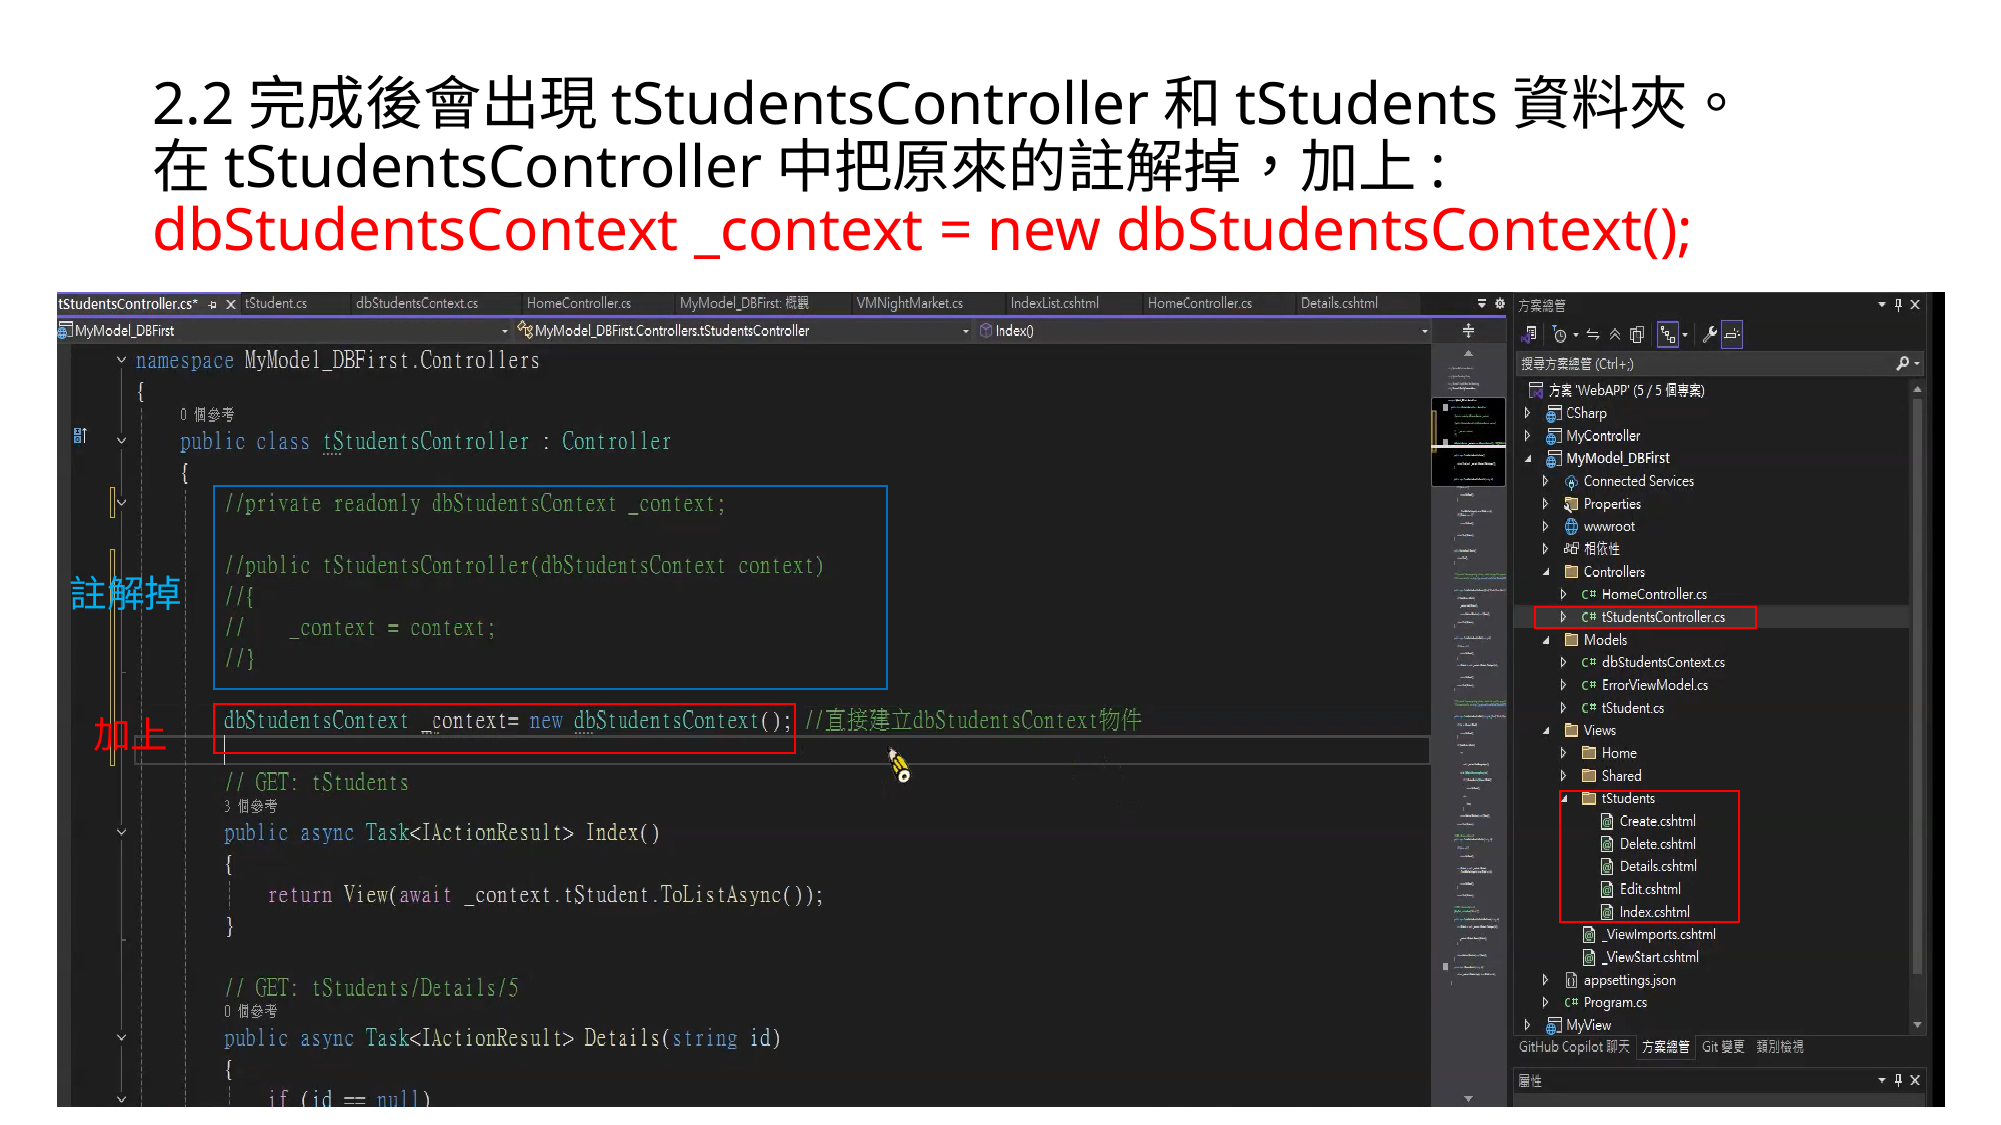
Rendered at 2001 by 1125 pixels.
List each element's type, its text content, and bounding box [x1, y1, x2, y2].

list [57, 292, 1945, 1107]
title 2.2完成後會出現tStudentsController和tStudents資料夾。 在tStudentsController中把原來的註解掉，加上: dbStudentsContext _context = new dbStudentsContext(); [137, 59, 1863, 278]
